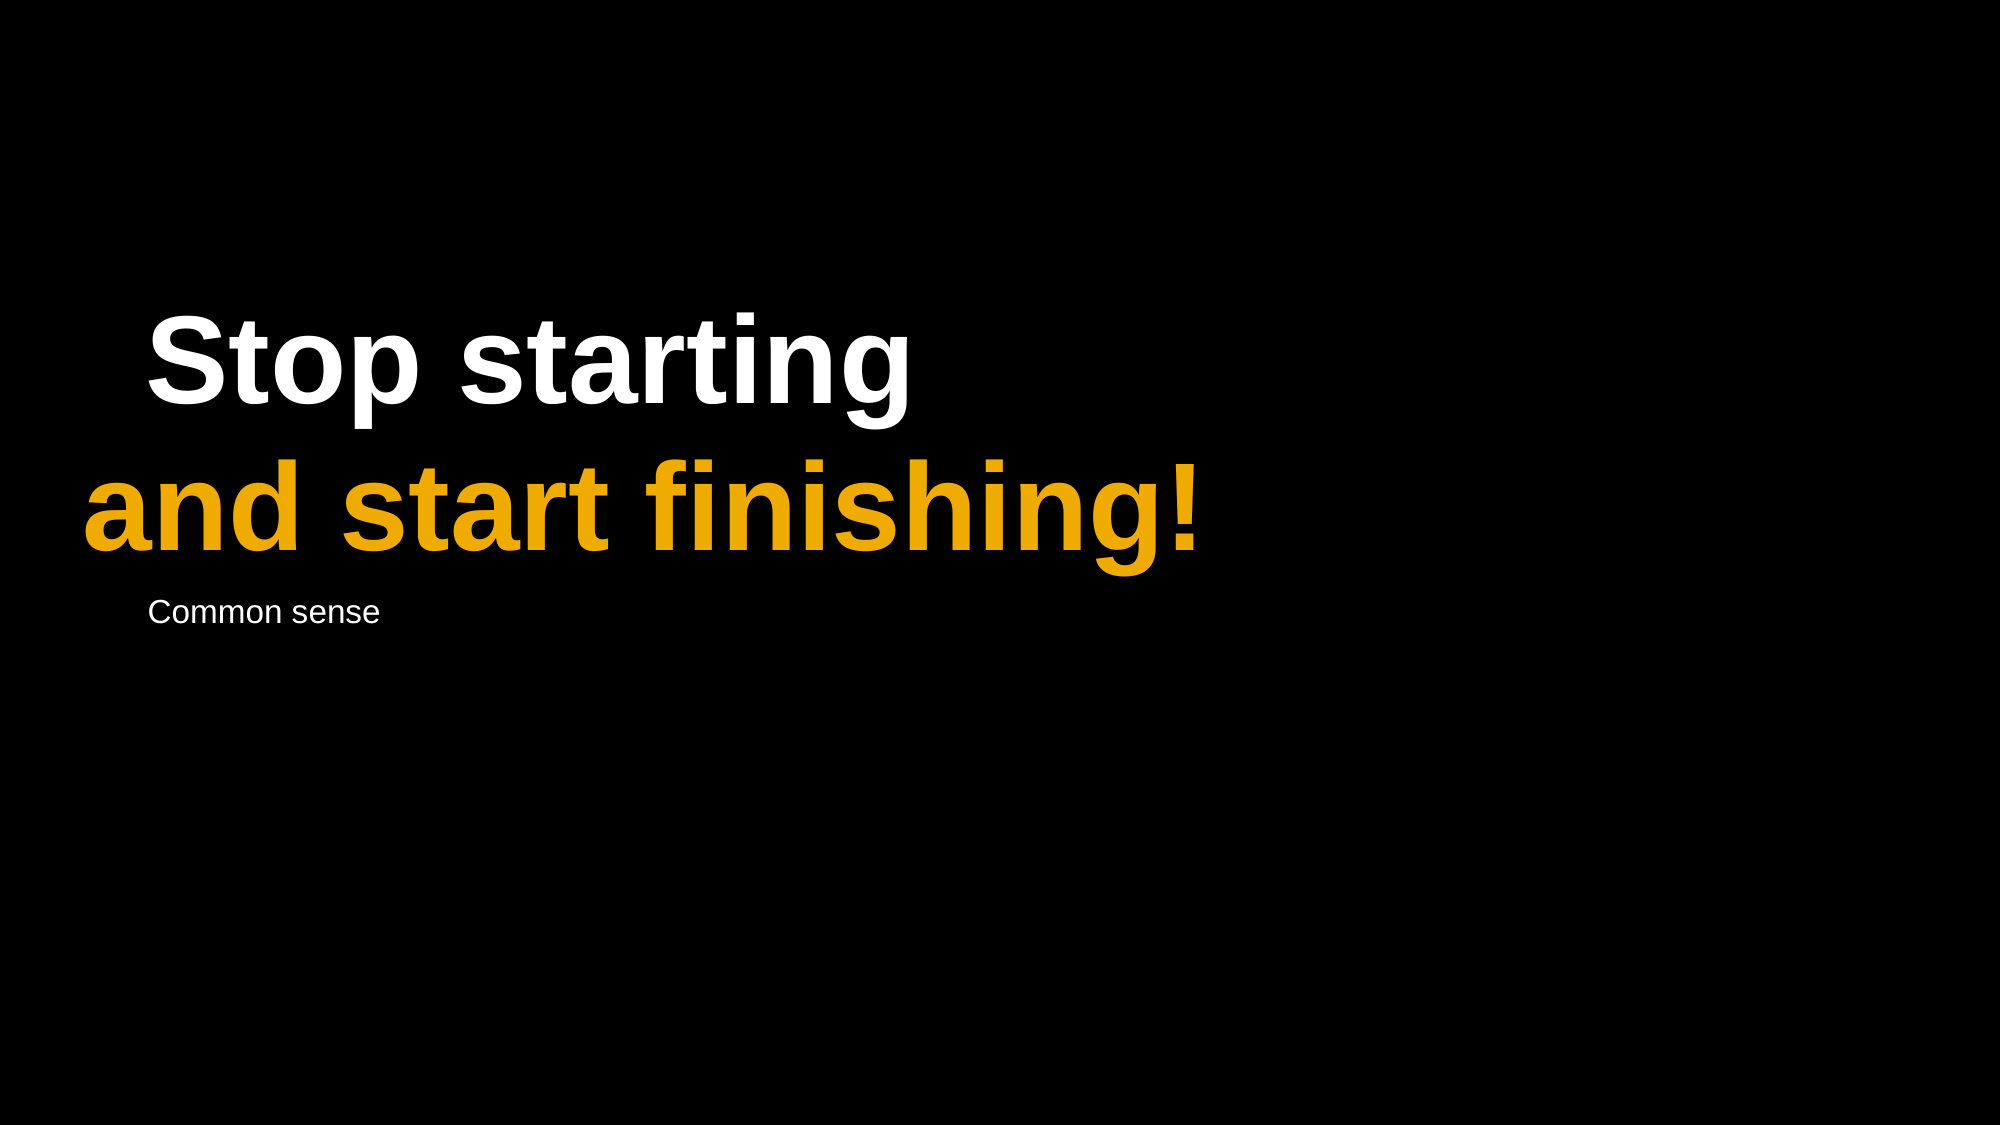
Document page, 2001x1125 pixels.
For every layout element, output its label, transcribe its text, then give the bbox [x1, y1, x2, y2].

list “Stop starting and start finishing!” Common sense [82, 295, 1918, 835]
